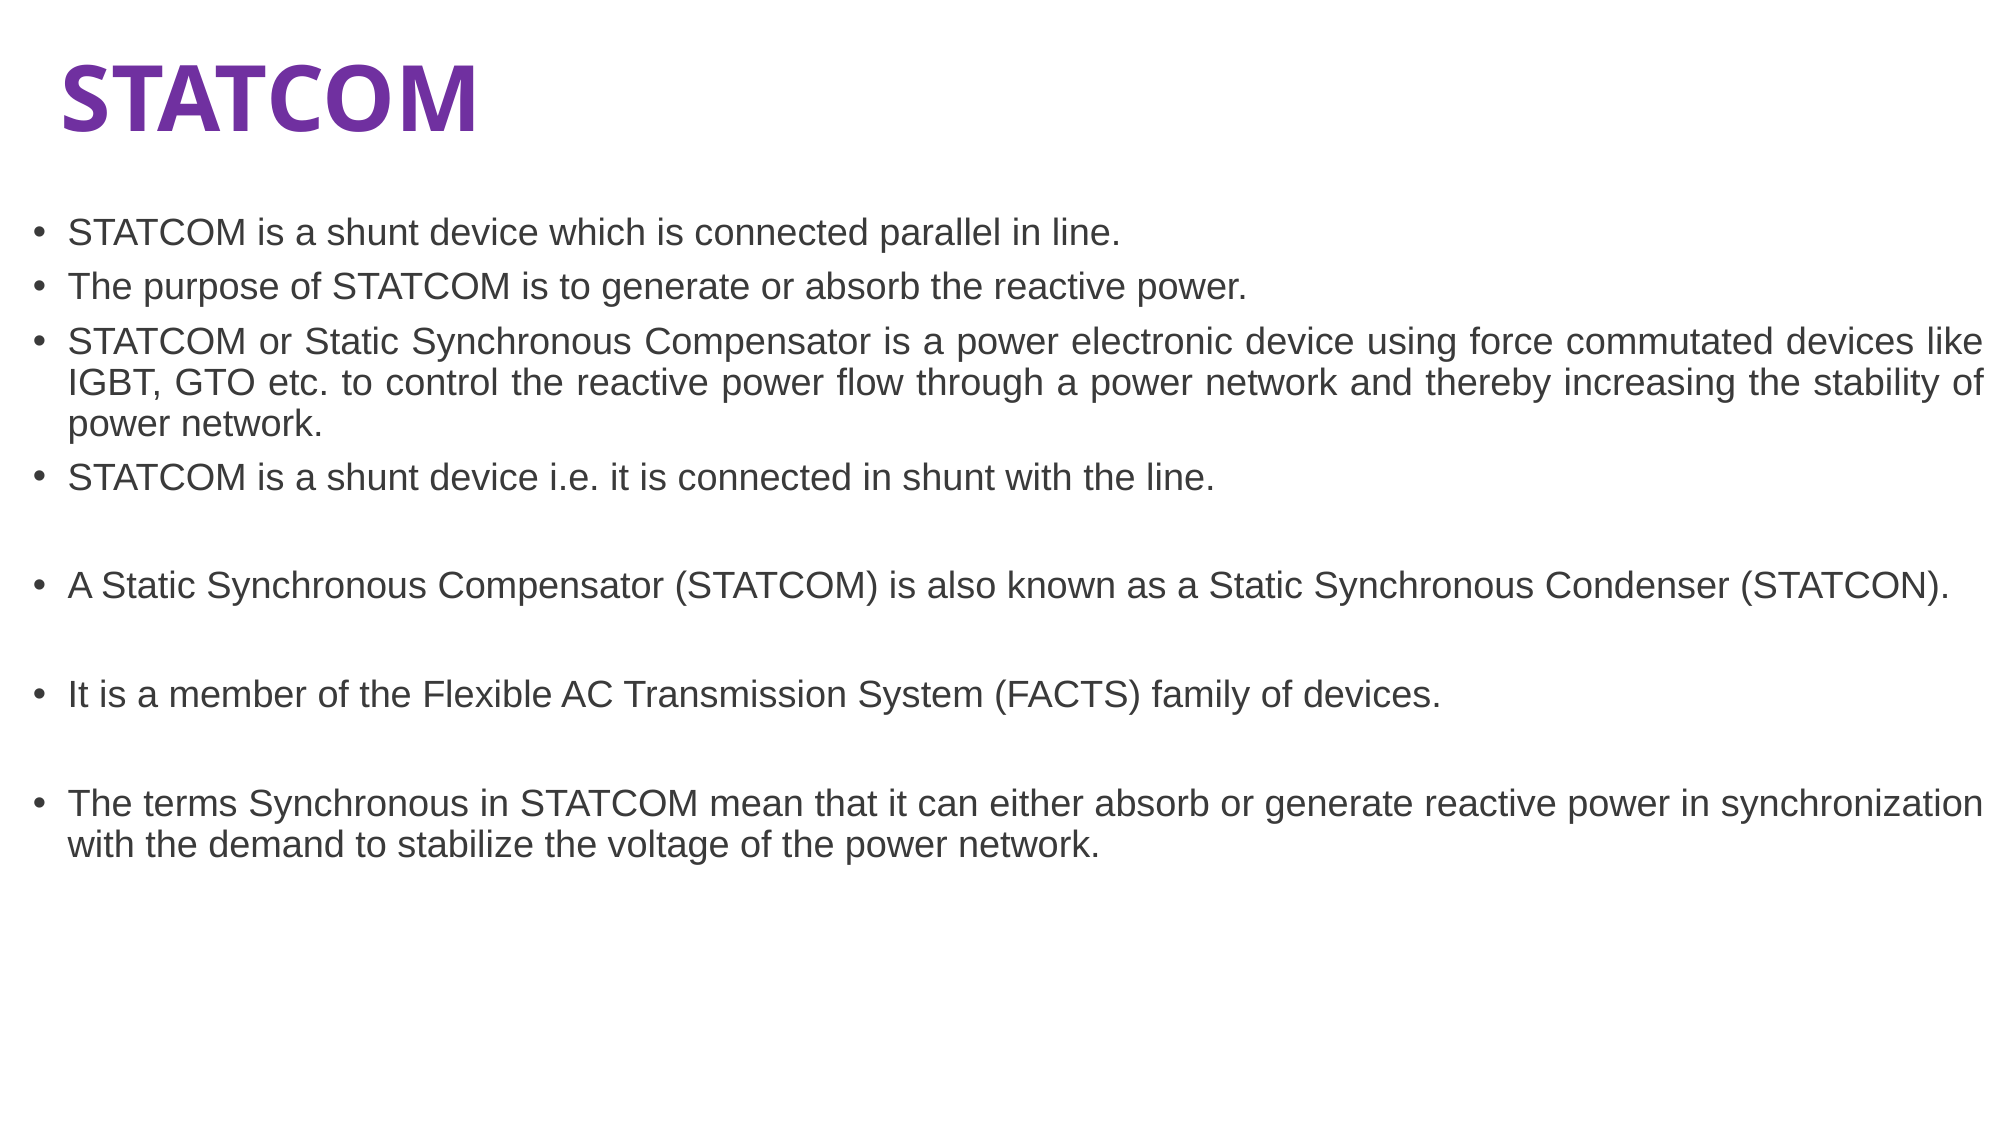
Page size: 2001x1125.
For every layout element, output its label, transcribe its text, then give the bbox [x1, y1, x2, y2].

list STATCOM is a shunt device which is connected parallel in line. The purpose of STATCOM is to generate or absorb the reactive power. STATCOM or Static Synchronous Compensator is a power electronic device using force commutated devices like IGBT, GTO etc. to control the reactive power flow through a power network and thereby increasing the stability of power network. STATCOM is a shunt device i.e. it is connected in shunt with the line. A Static Synchronous Compensator (STATCOM) is also known as a Static Synchronous Condenser (STATCON). It is a member of the Flexible AC Transmission System (FACTS) family of devices. The terms Synchronous in STATCOM mean that it can either absorb or generate reactive power in synchronization with the demand to stabilize the voltage of the power network. [18, 205, 2000, 920]
title STATCOM [45, 32, 1771, 172]
